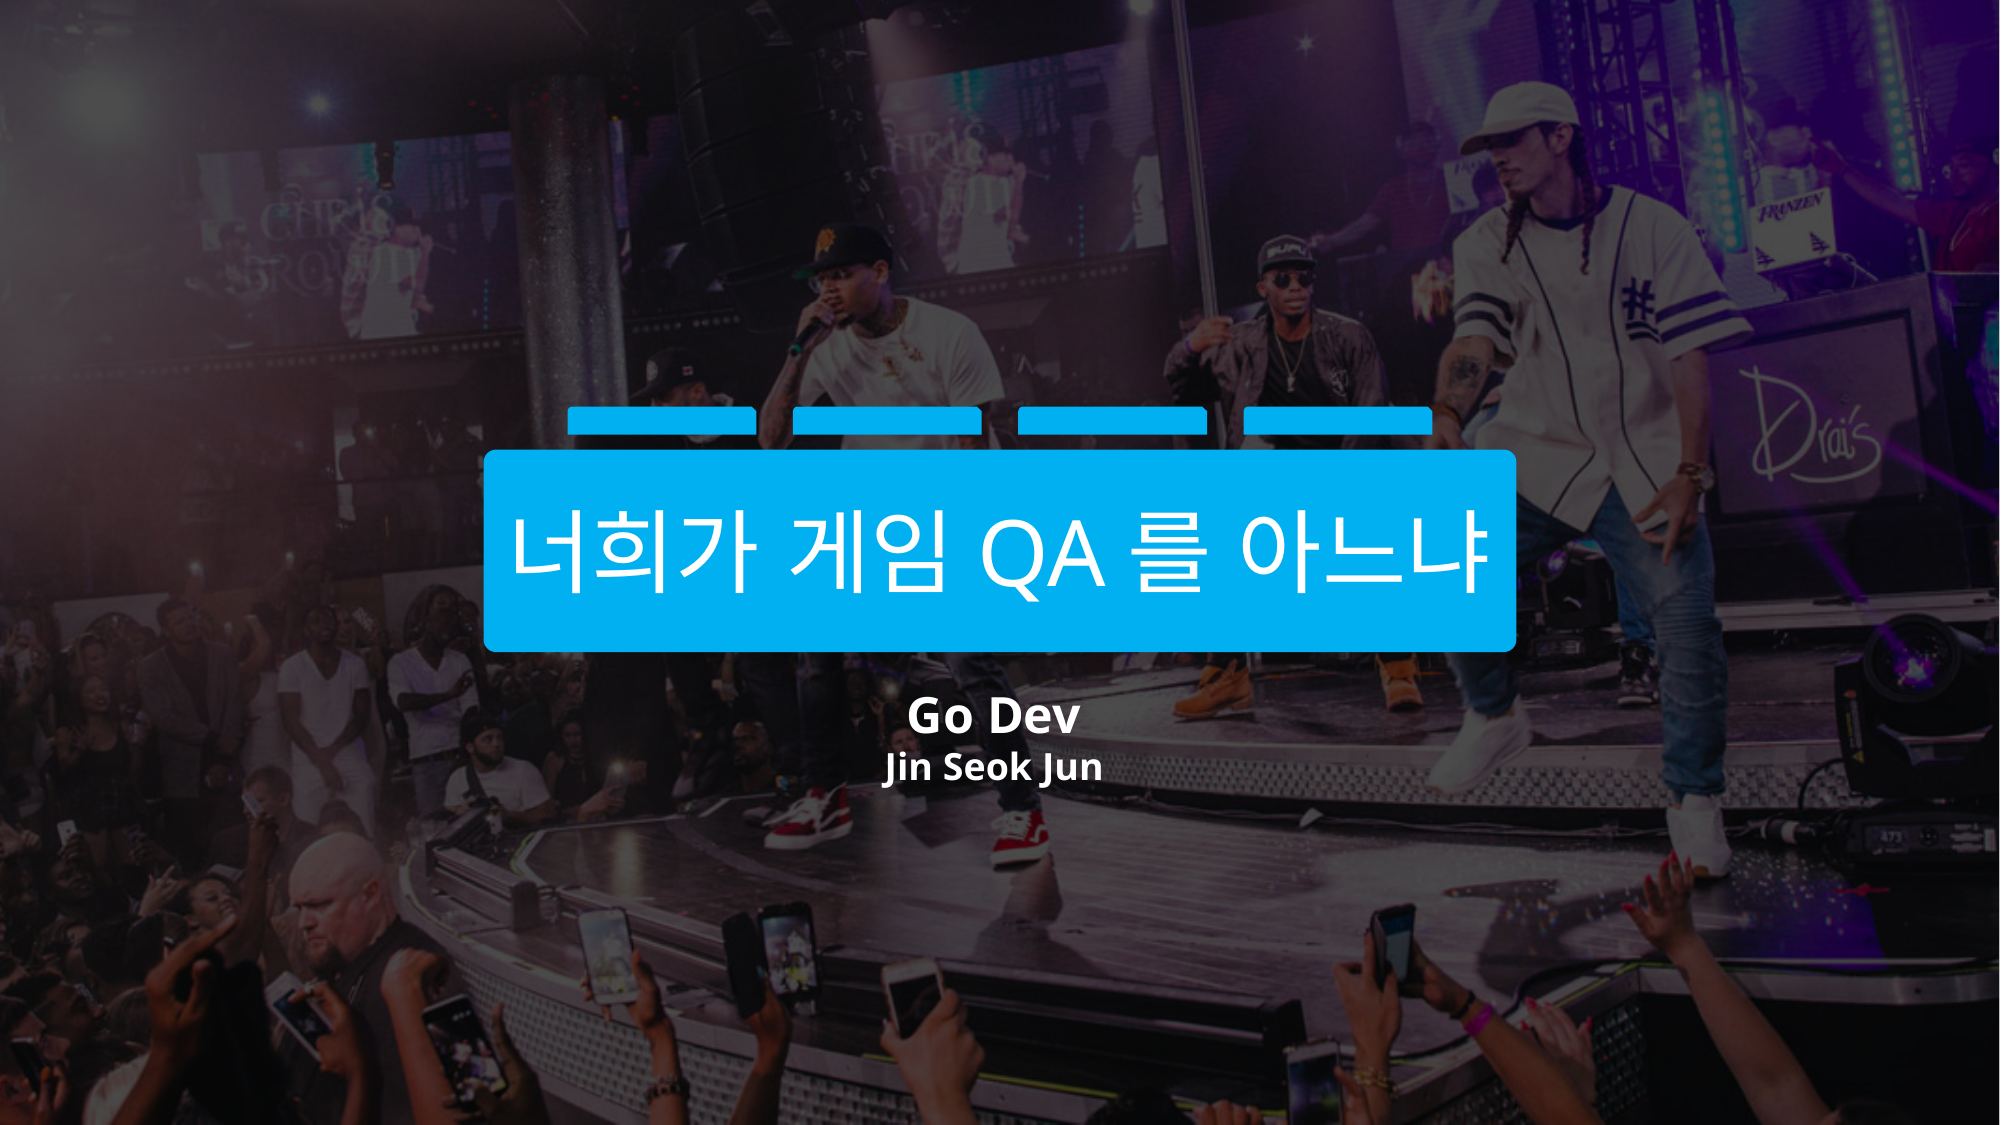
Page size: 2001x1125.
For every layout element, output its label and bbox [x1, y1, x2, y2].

picture [0, 0, 1999, 1125]
text_box [483, 406, 1517, 653]
